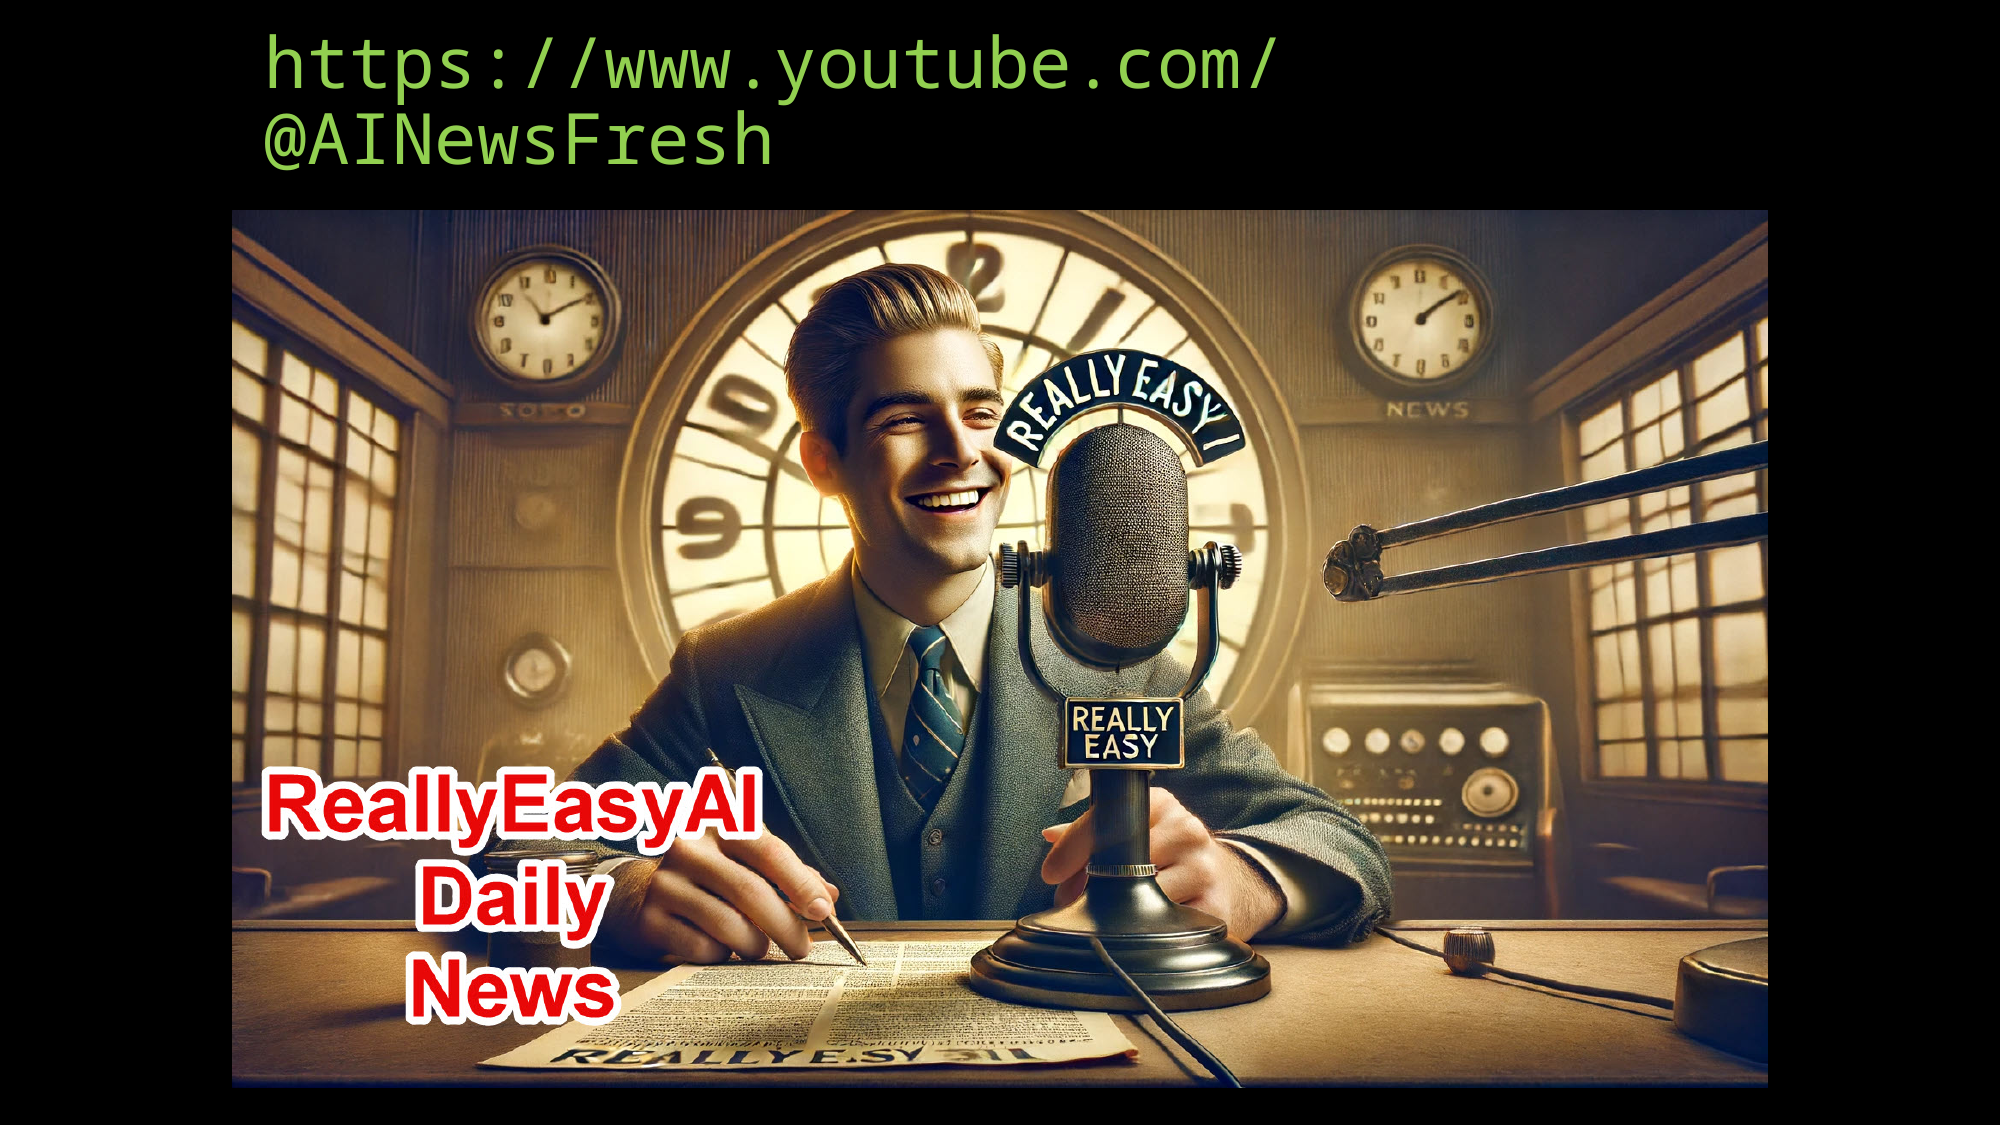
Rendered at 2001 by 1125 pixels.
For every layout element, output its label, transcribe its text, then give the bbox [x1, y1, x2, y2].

picture [232, 210, 1768, 1088]
title https://www.youtube.com/@AINewsFresh [249, 75, 1750, 188]
